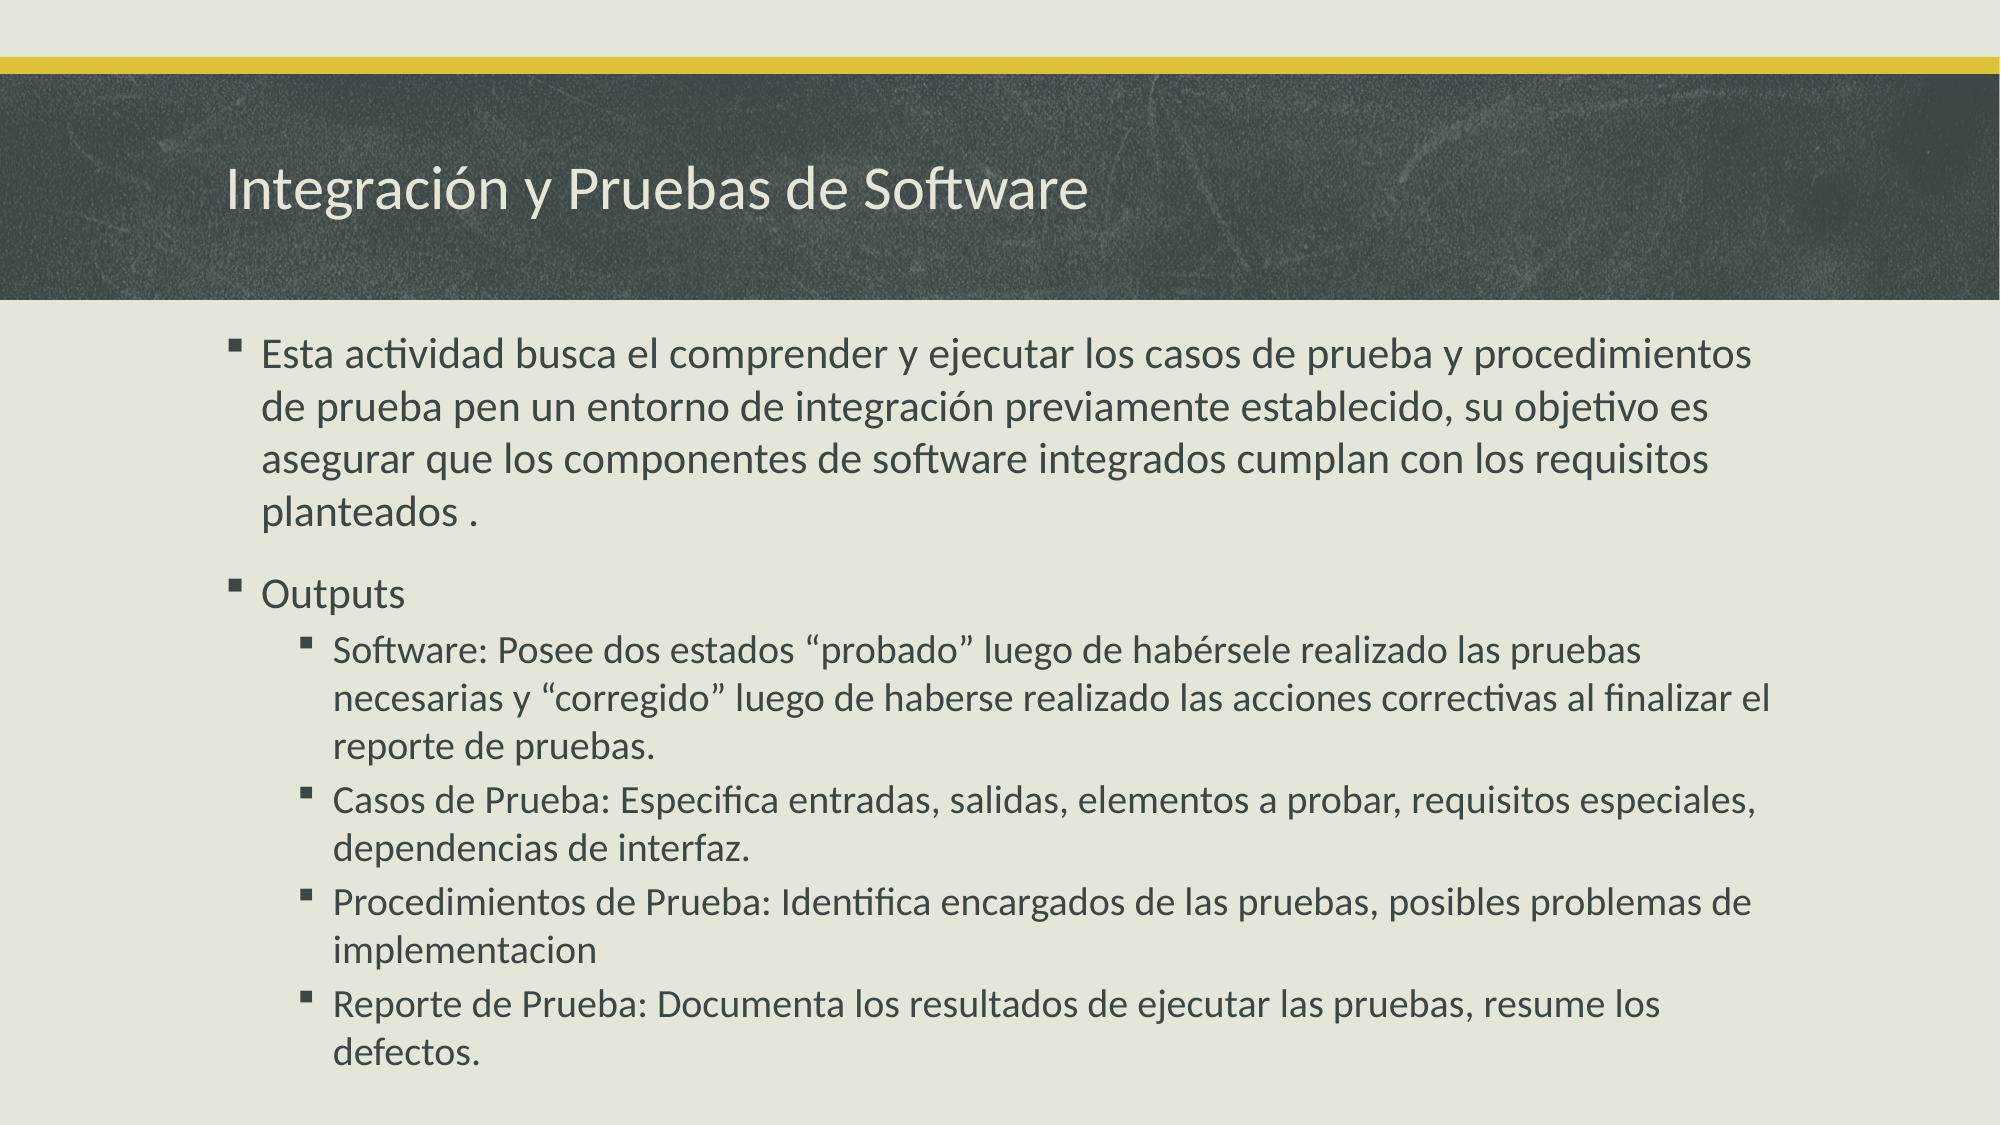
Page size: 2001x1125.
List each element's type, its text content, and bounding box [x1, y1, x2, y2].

picture [0, 74, 2000, 300]
title Integración y Pruebas de Software [210, 76, 1790, 300]
list Esta actividad busca el comprender y ejecutar los casos de prueba y procedimientos de prueba pen un entorno de integración previamente establecido, su objetivo es asegurar que los componentes de software integrados cumplan con los requisitos planteados . Outputs Software: Posee dos estados “probado” luego de habérsele realizado las pruebas necesarias y “corregido” luego de haberse realizado las acciones correctivas al finalizar el reporte de pruebas. Casos de Prueba: Especifica entradas, salidas, elementos a probar, requisitos especiales, dependencias de interfaz. Procedimientos de Prueba: Identifica encargados de las pruebas, posibles problemas de implementacion Reporte de Prueba: Documenta los resultados de ejecutar las pruebas, resume los defectos. [210, 316, 1824, 1086]
